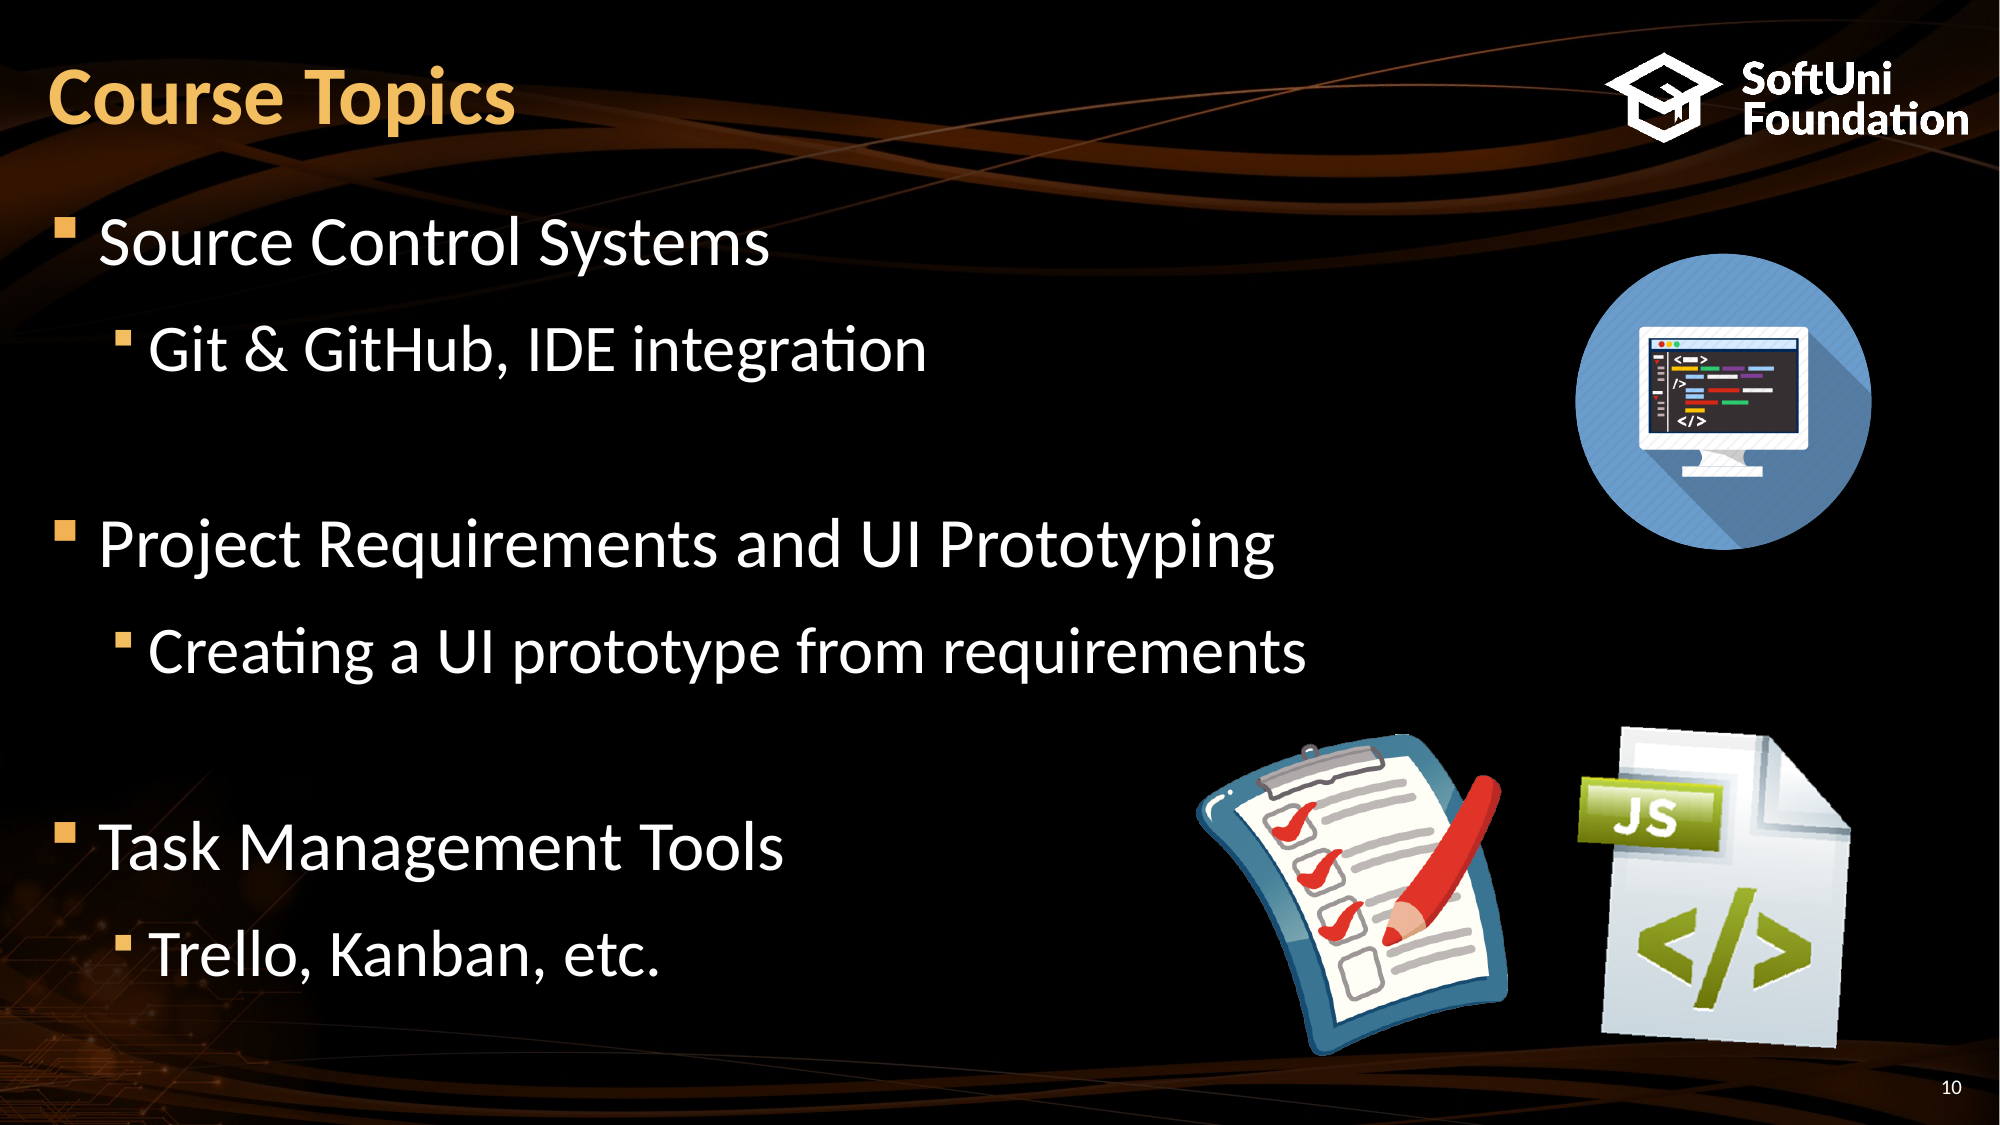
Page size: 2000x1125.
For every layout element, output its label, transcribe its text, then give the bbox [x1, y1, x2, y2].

list Source Control Systems Git & GitHub, IDE integration Project Requirements and UI Prototyping Creating a UI prototype from requirements Task Management Tools Trello, Kanban, etc. [31, 188, 1968, 1103]
title Course Topics [30, 6, 1602, 189]
picture [0, 0, 2000, 1125]
